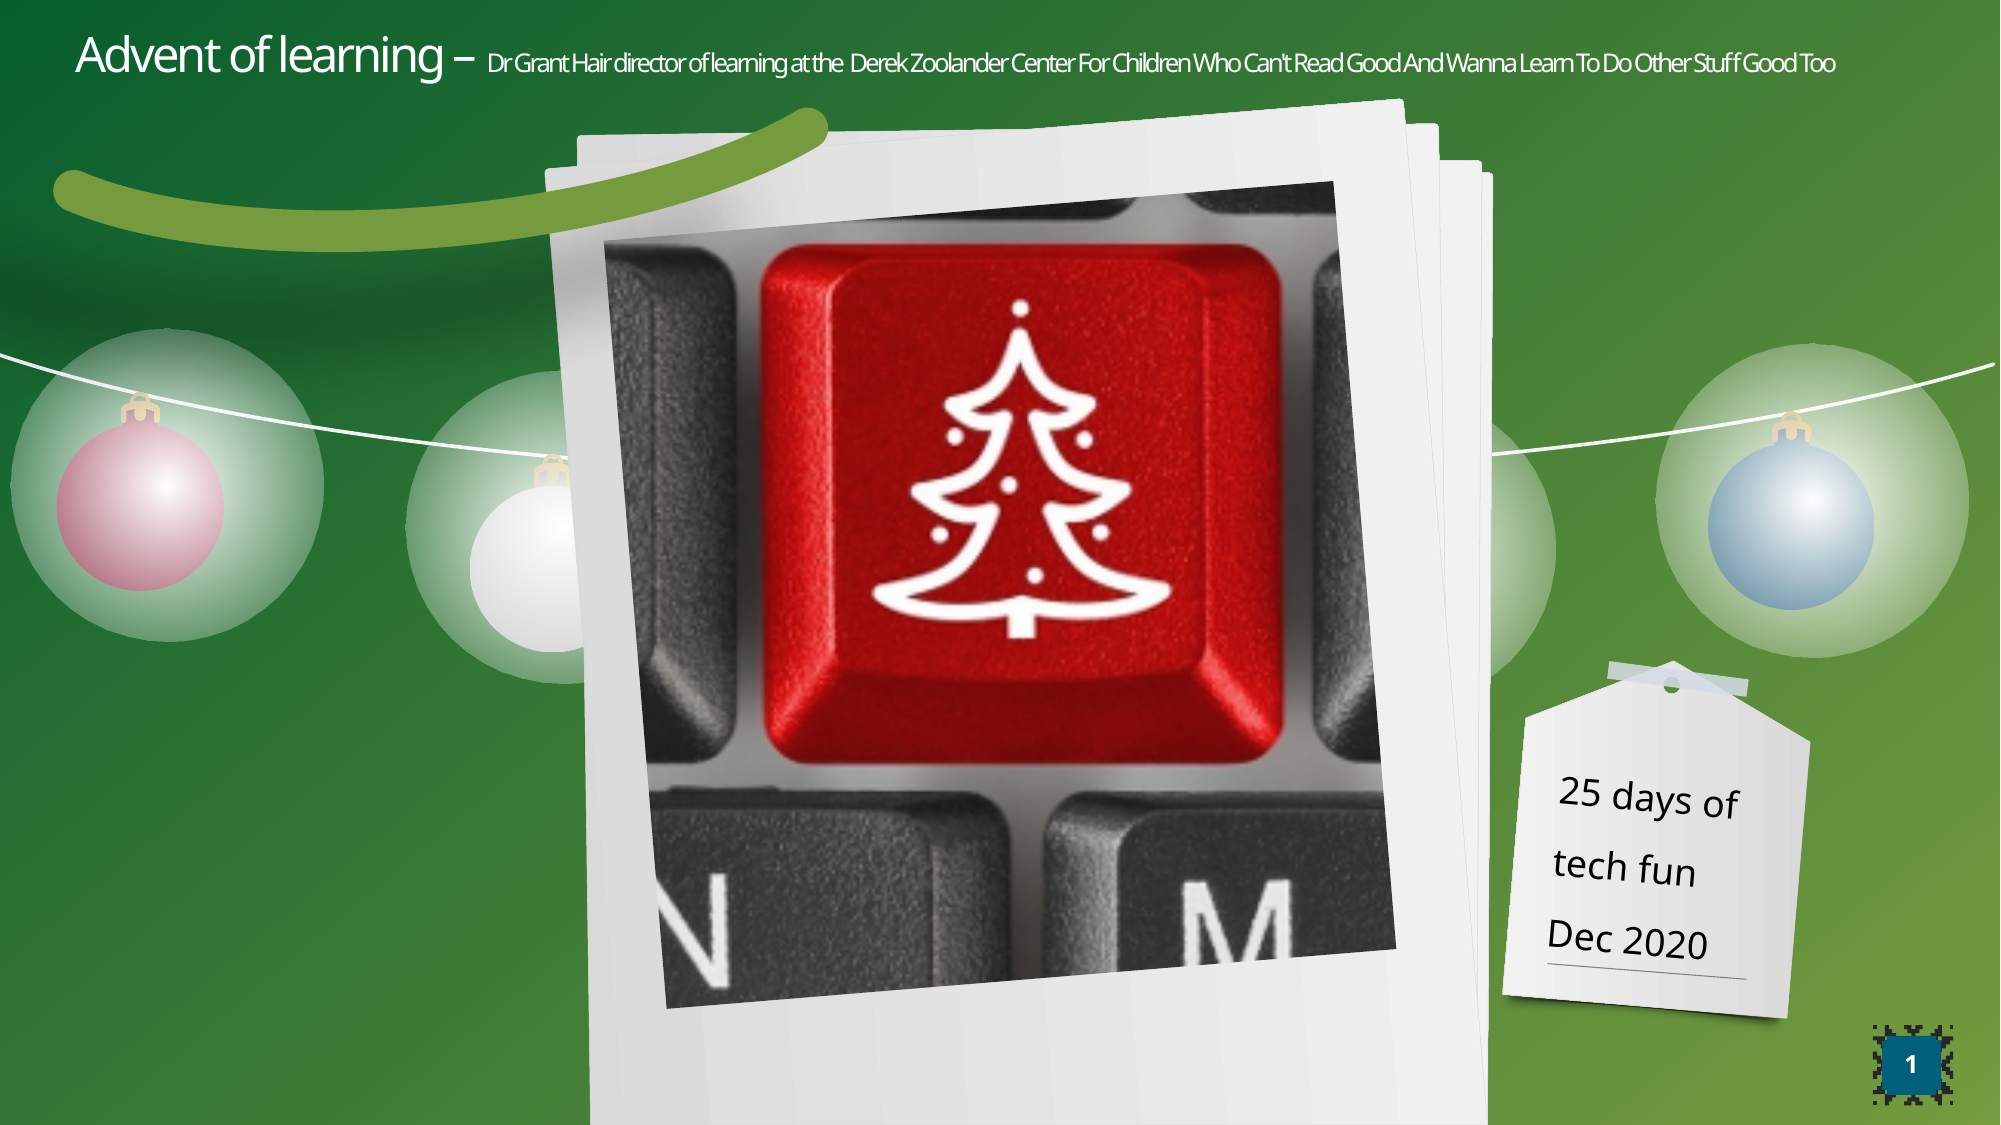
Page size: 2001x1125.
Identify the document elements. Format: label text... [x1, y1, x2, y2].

list 25 days of tech fun Dec 2020 [1544, 771, 1772, 974]
picture [1478, 965, 1812, 1042]
slide_number 1 [1882, 1035, 1942, 1095]
picture [603, 180, 1397, 1009]
title Advent of learning – Dr Grant Hair director of learning at the Derek Zoolander Center For Children Who Can't Read Good And Wanna Learn To Do Other Stuff Good Too [75, 30, 1925, 101]
